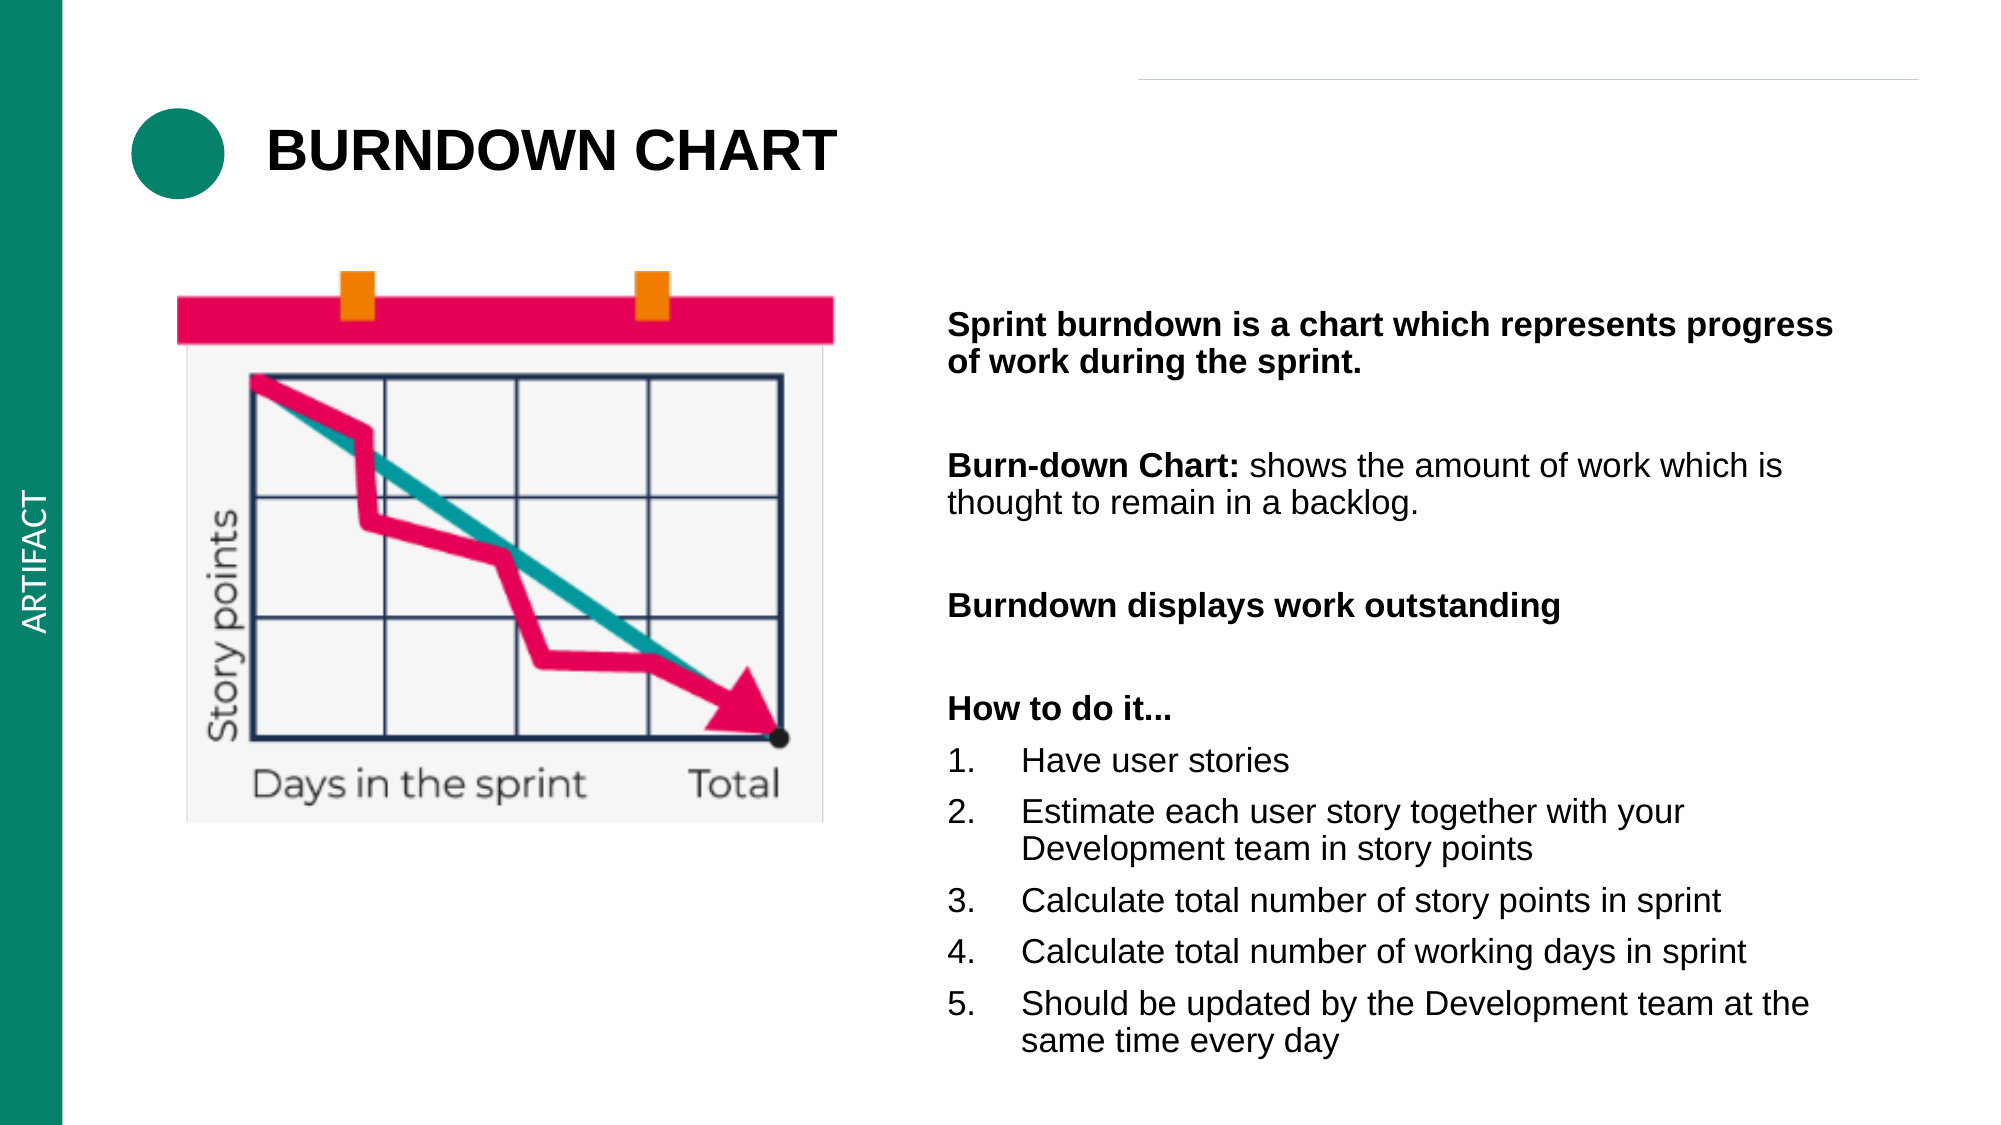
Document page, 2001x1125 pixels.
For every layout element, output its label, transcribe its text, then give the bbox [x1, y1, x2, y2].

text_box [130, 107, 226, 201]
title BURNDOWN CHART [137, 91, 1863, 211]
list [177, 271, 836, 824]
list Sprint burndown is a chart which represents progress of work during the sprint. Burn-down Chart: shows the amount of work which is thought to remain in a backlog. Burndown displays work outstanding How to do it... Have user stories Estimate each user story together with your Development team in story points Calculate total number of story points in sprint Calculate total number of working days in sprint Should be updated by the Development team at the same time every day [932, 299, 1863, 1069]
